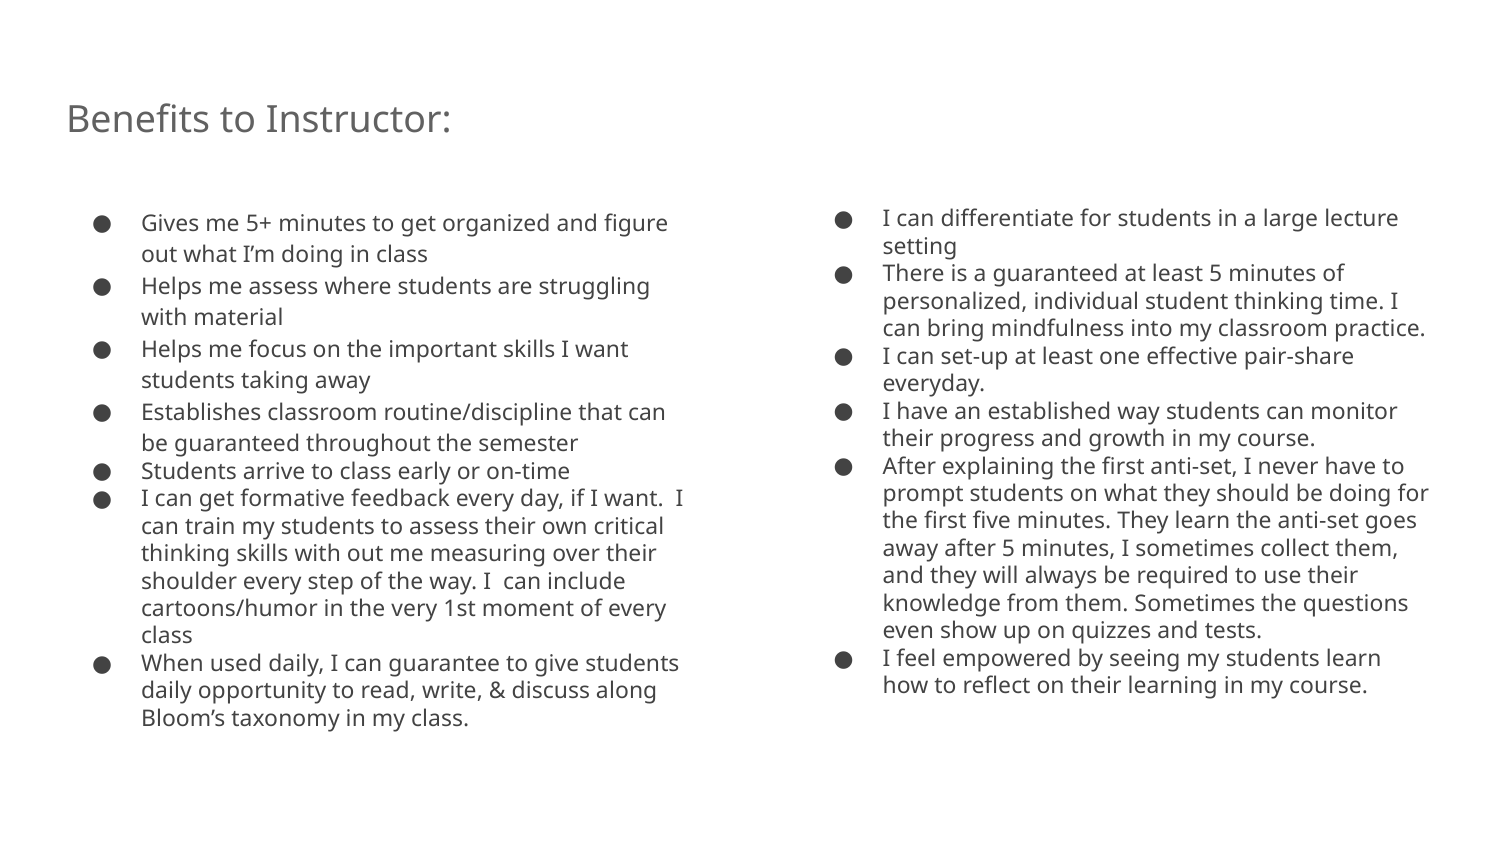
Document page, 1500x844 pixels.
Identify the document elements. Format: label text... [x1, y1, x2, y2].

list I can differentiate for students in a large lecture setting There is a guaranteed at least 5 minutes of personalized, individual student thinking time. I can bring mindfulness into my classroom practice. I can set-up at least one effective pair-share everyday. I have an established way students can monitor their progress and growth in my course. After explaining the first anti-set, I never have to prompt students on what they should be doing for the first five minutes. They learn the anti-set goes away after 5 minutes, I sometimes collect them, and they will always be required to use their knowledge from them. Sometimes the questions even show up on quizzes and tests. I feel empowered by seeing my students learn how to reflect on their learning in my course. [792, 189, 1449, 750]
list Gives me 5+ minutes to get organized and figure out what I’m doing in class Helps me assess where students are struggling with material Helps me focus on the important skills I want students taking away Establishes classroom routine/discipline that can be guaranteed throughout the semester Students arrive to class early or on-time I can get formative feedback every day, if I want. I can train my students to assess their own critical thinking skills with out me measuring over their shoulder every step of the way. I can include cartoons/humor in the very 1st moment of every class When used daily, I can guarantee to give students daily opportunity to read, write, & discuss along Bloom’s taxonomy in my class. [51, 189, 708, 750]
title Benefits to Instructor: [51, 72, 1449, 167]
